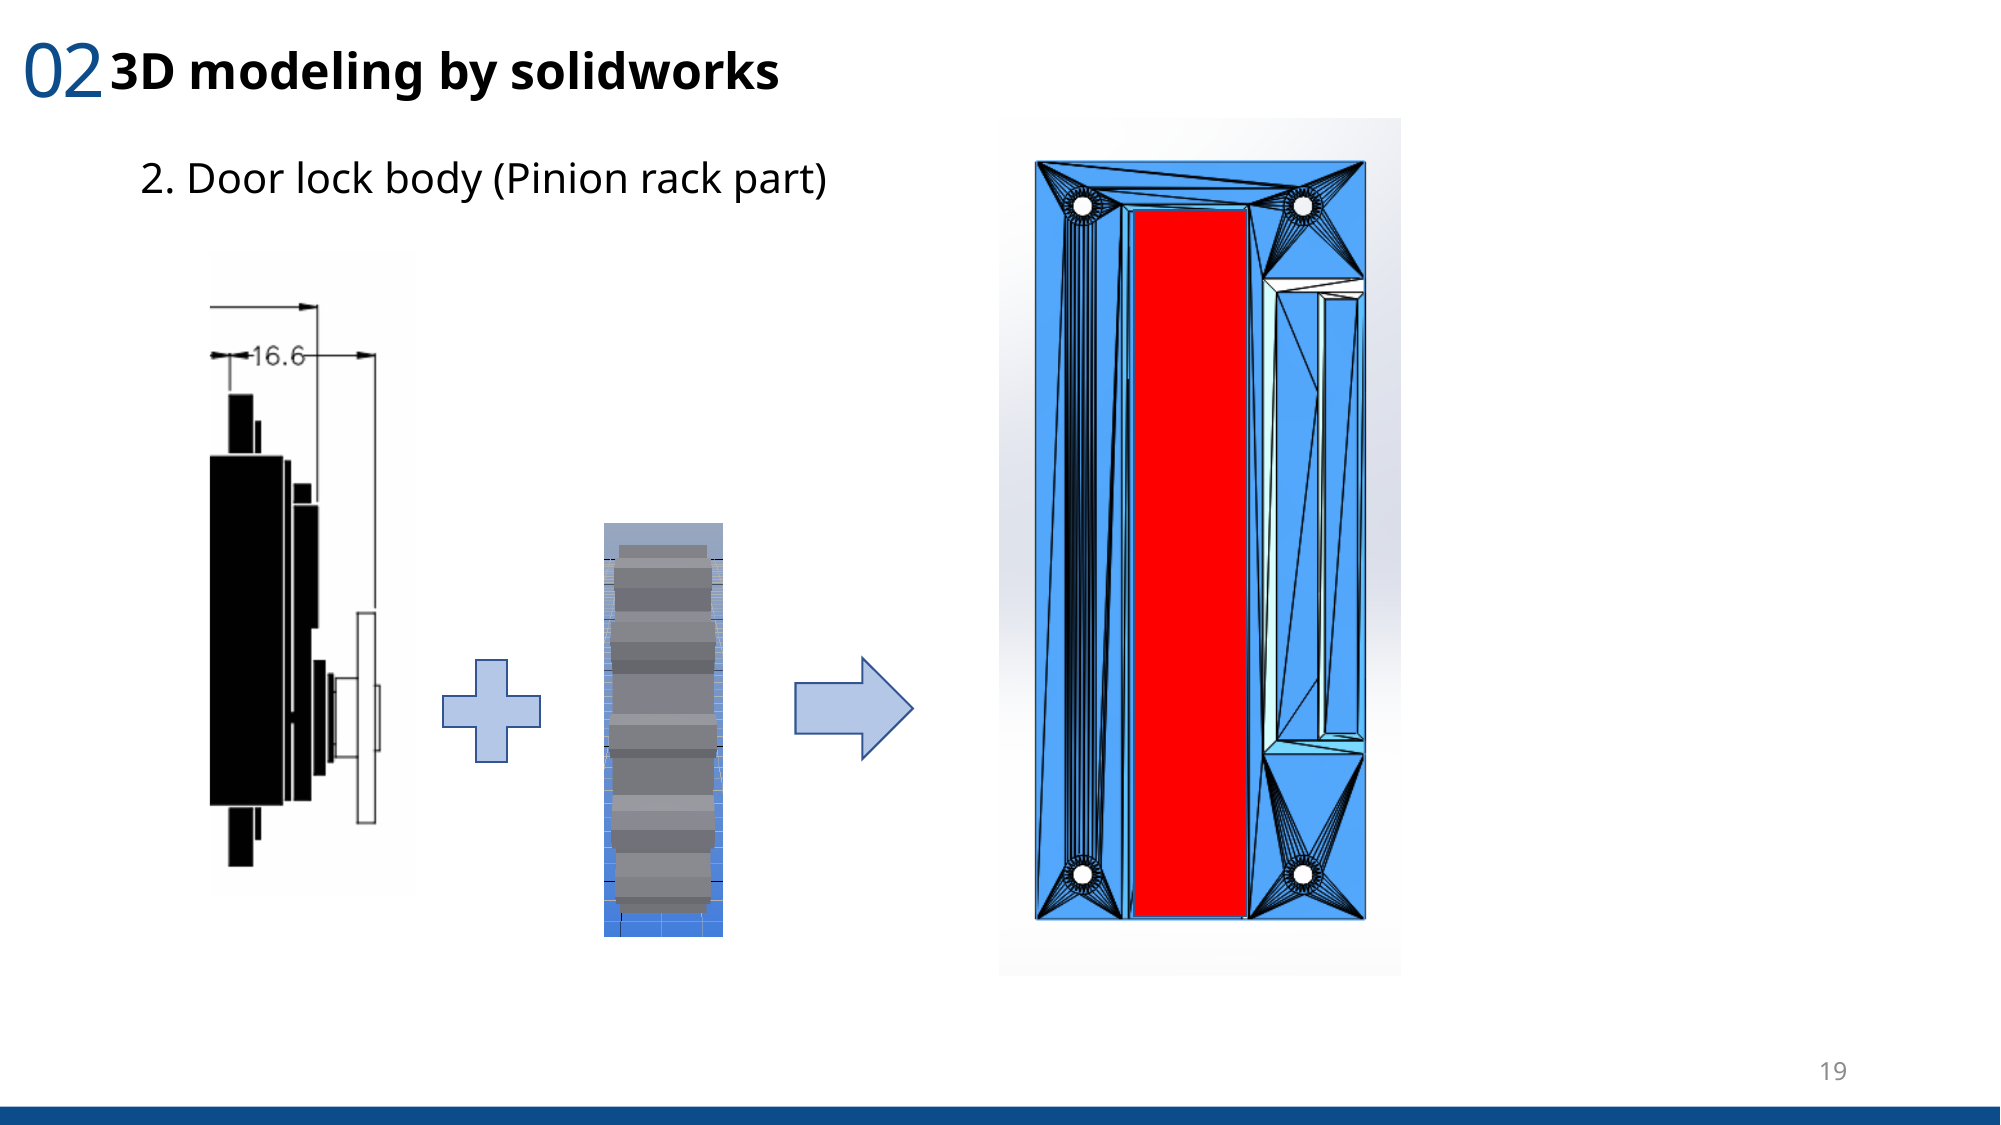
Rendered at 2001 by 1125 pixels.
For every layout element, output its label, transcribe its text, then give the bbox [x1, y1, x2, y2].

text_box [442, 676, 541, 763]
text_box 3D modeling by solidworks [95, 31, 796, 107]
picture [0, 252, 723, 937]
text_box [794, 655, 915, 762]
text_box 2. Door lock body (Pinion rack part) [18, 143, 949, 209]
picture [999, 118, 1401, 976]
slide_number 19 [1412, 1042, 1863, 1103]
text_box 02 [7, 15, 121, 120]
text_box [0, 1105, 2000, 1125]
